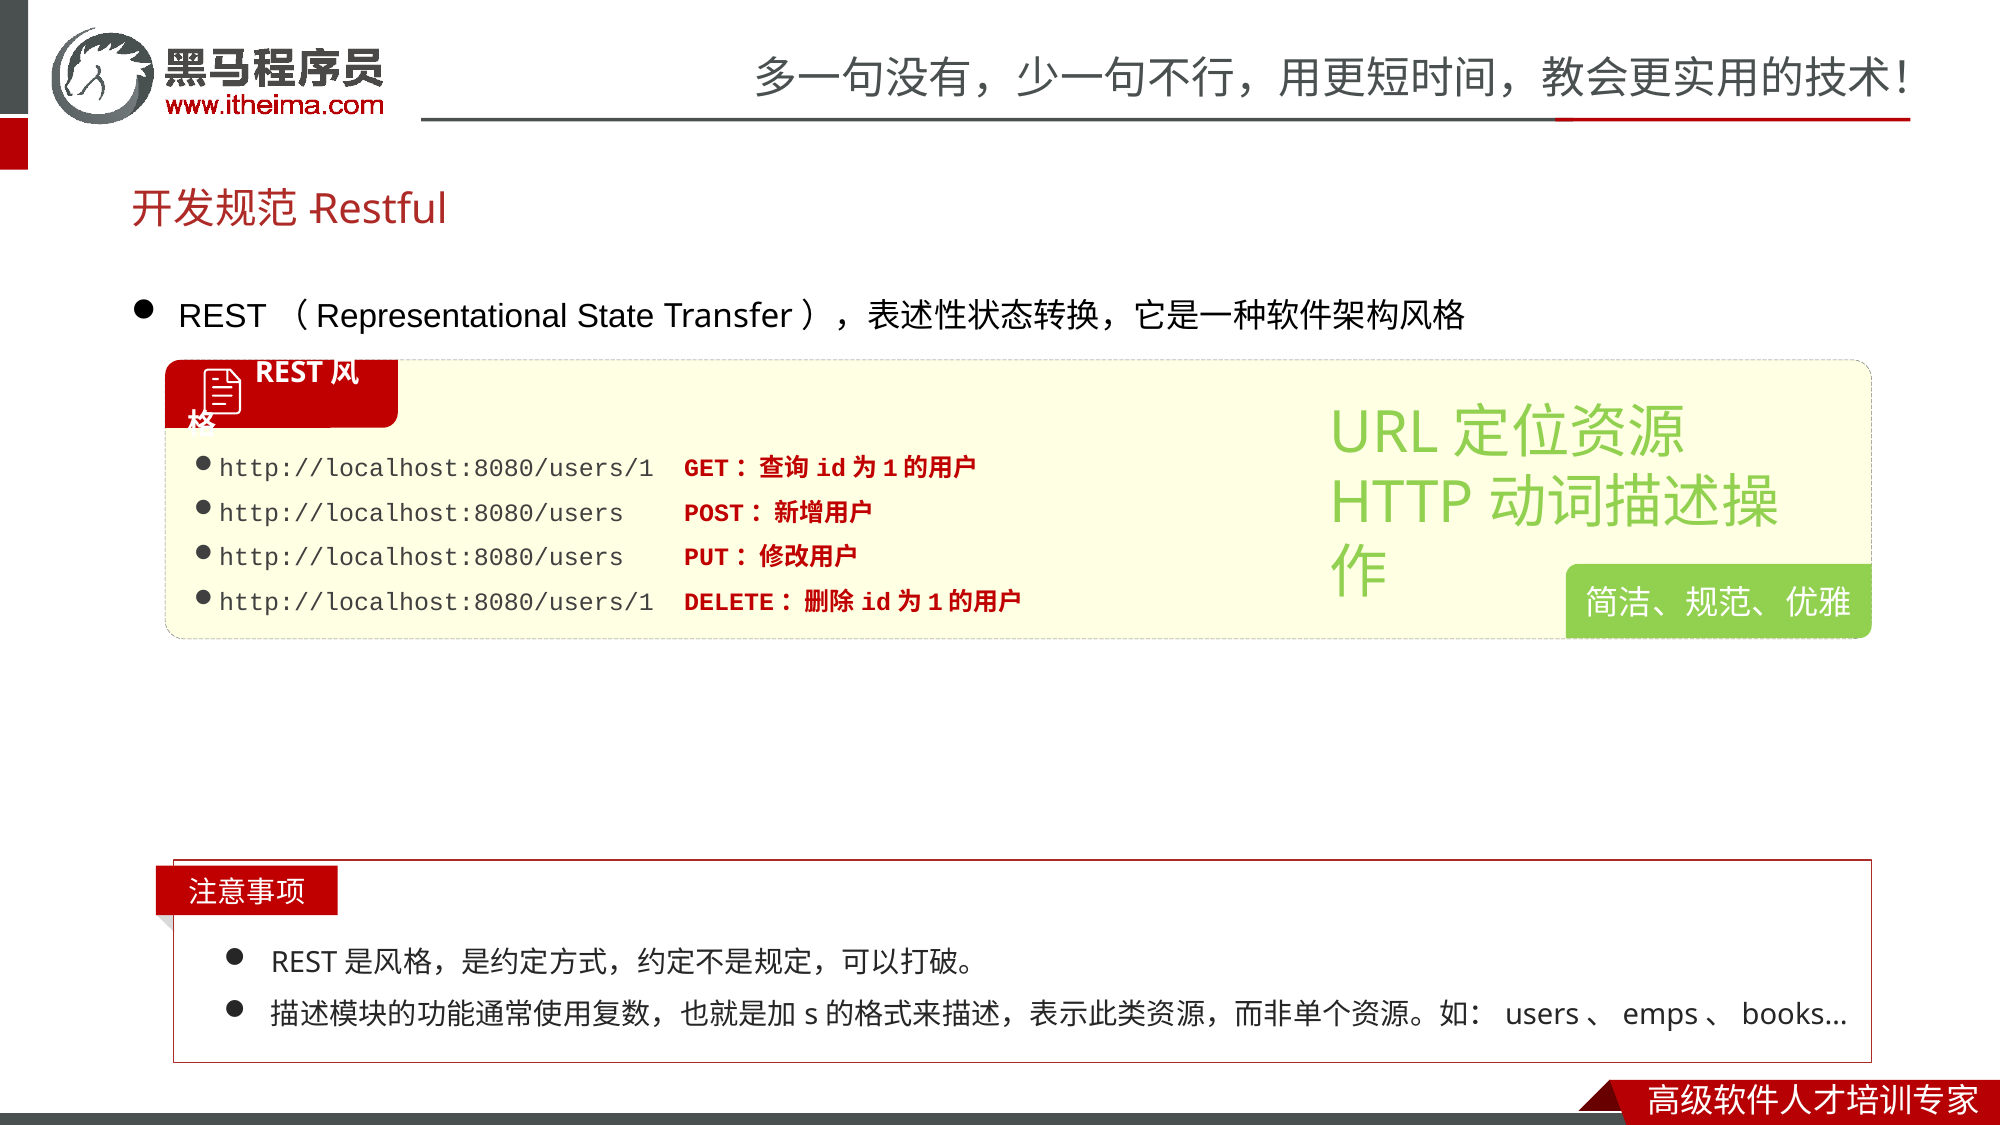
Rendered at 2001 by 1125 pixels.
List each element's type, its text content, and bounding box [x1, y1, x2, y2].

text_box Restful [297, 174, 471, 241]
picture [50, 26, 384, 125]
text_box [155, 859, 1872, 1063]
list REST（Representational State Transfer），表述性状态转换，它是一种软件架构风格 [116, 266, 1872, 352]
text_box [164, 359, 1872, 638]
title 开发规范- [116, 164, 1872, 250]
